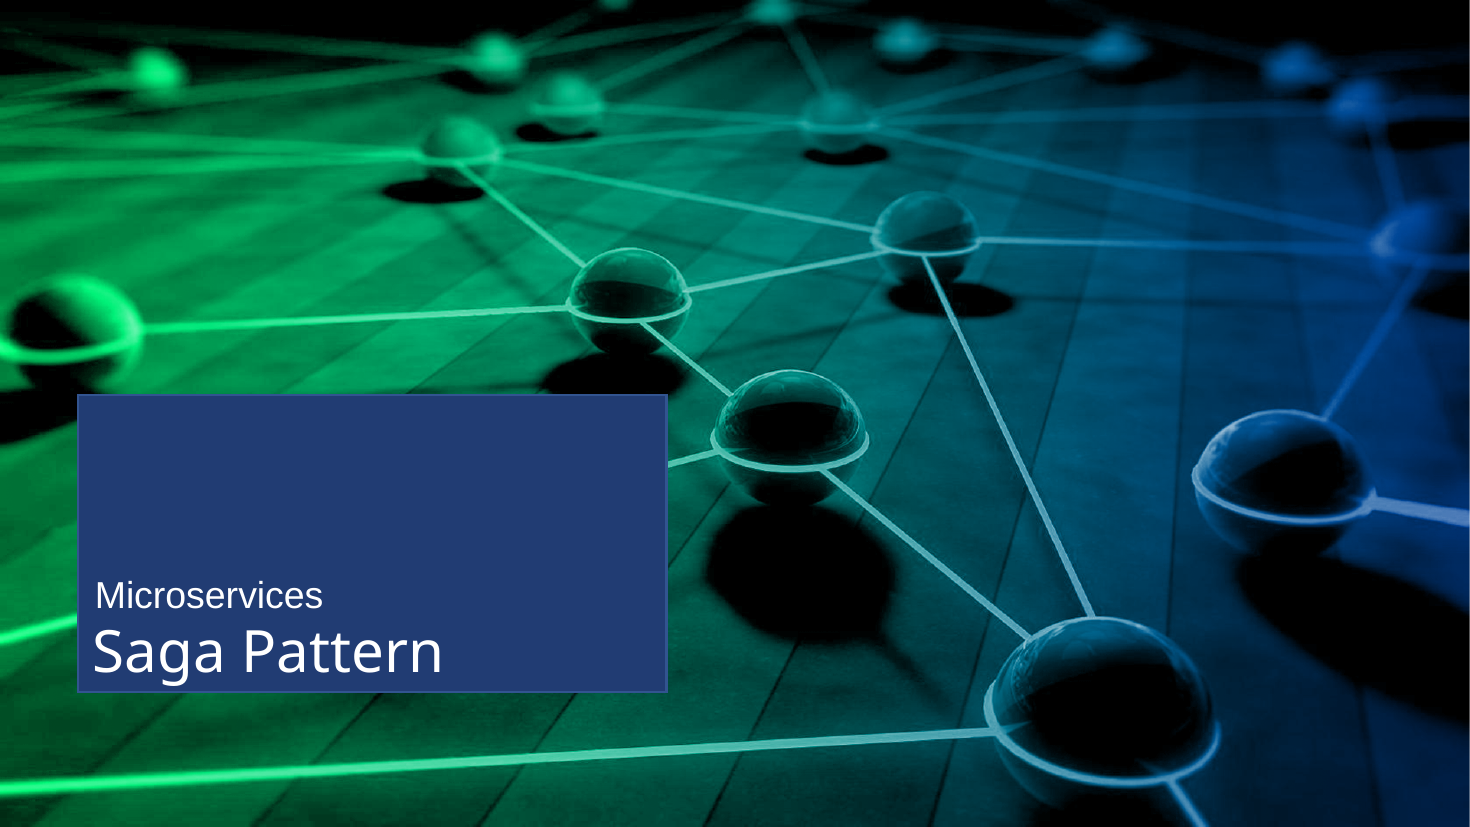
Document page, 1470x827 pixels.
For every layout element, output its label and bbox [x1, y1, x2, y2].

text_box [0, 0, 1470, 827]
